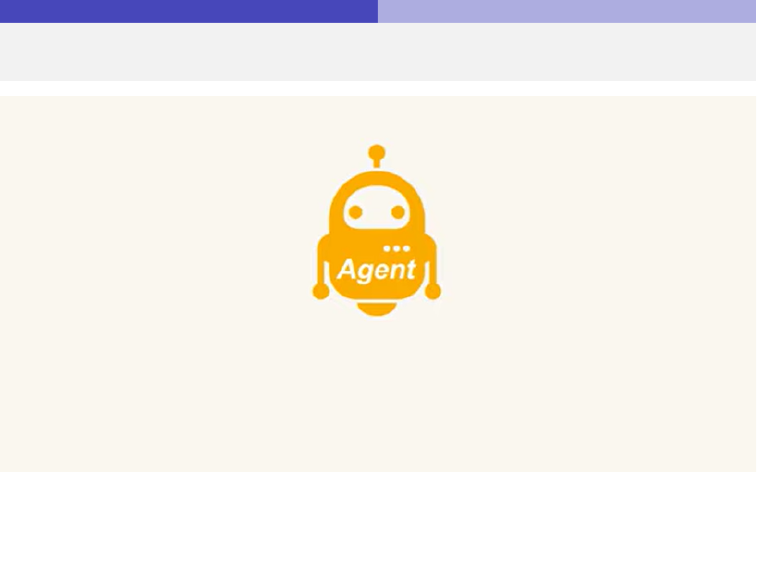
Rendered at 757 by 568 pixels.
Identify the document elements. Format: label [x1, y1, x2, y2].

picture [0, 96, 757, 472]
